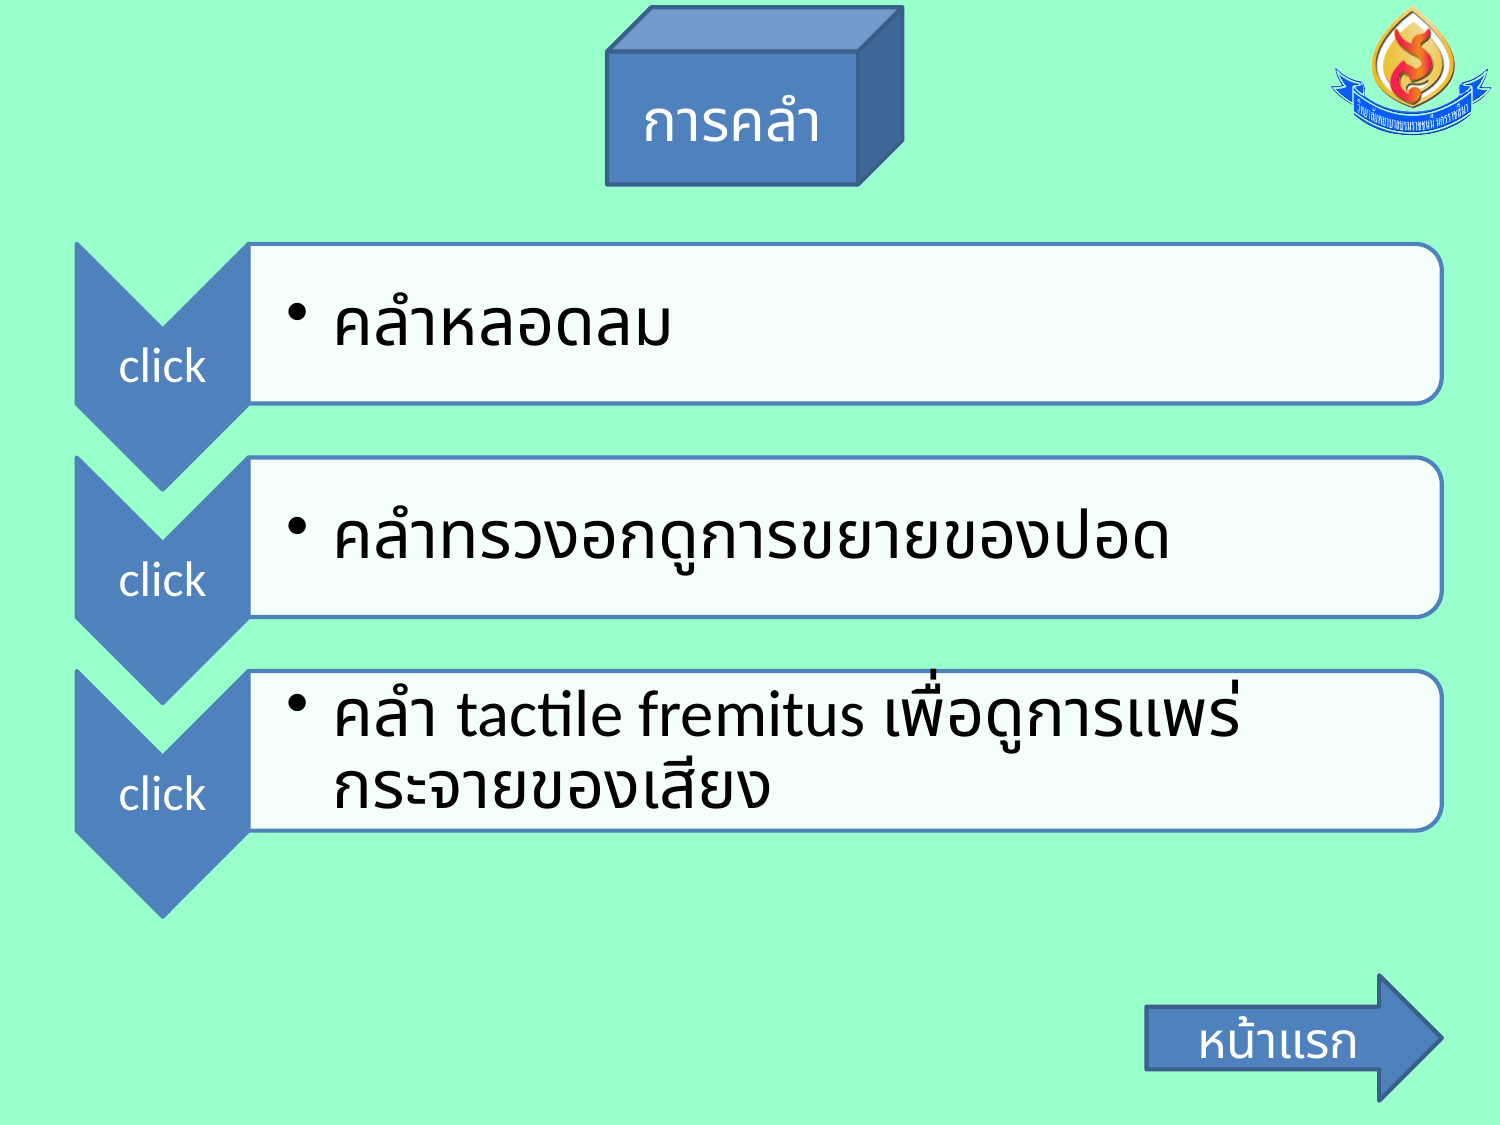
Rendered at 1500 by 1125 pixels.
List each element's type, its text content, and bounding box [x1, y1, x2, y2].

text_box การคลำ [604, 5, 905, 187]
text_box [76, 243, 1442, 918]
text_box หน้าแรก [1144, 973, 1444, 1103]
picture [1328, 0, 1492, 138]
